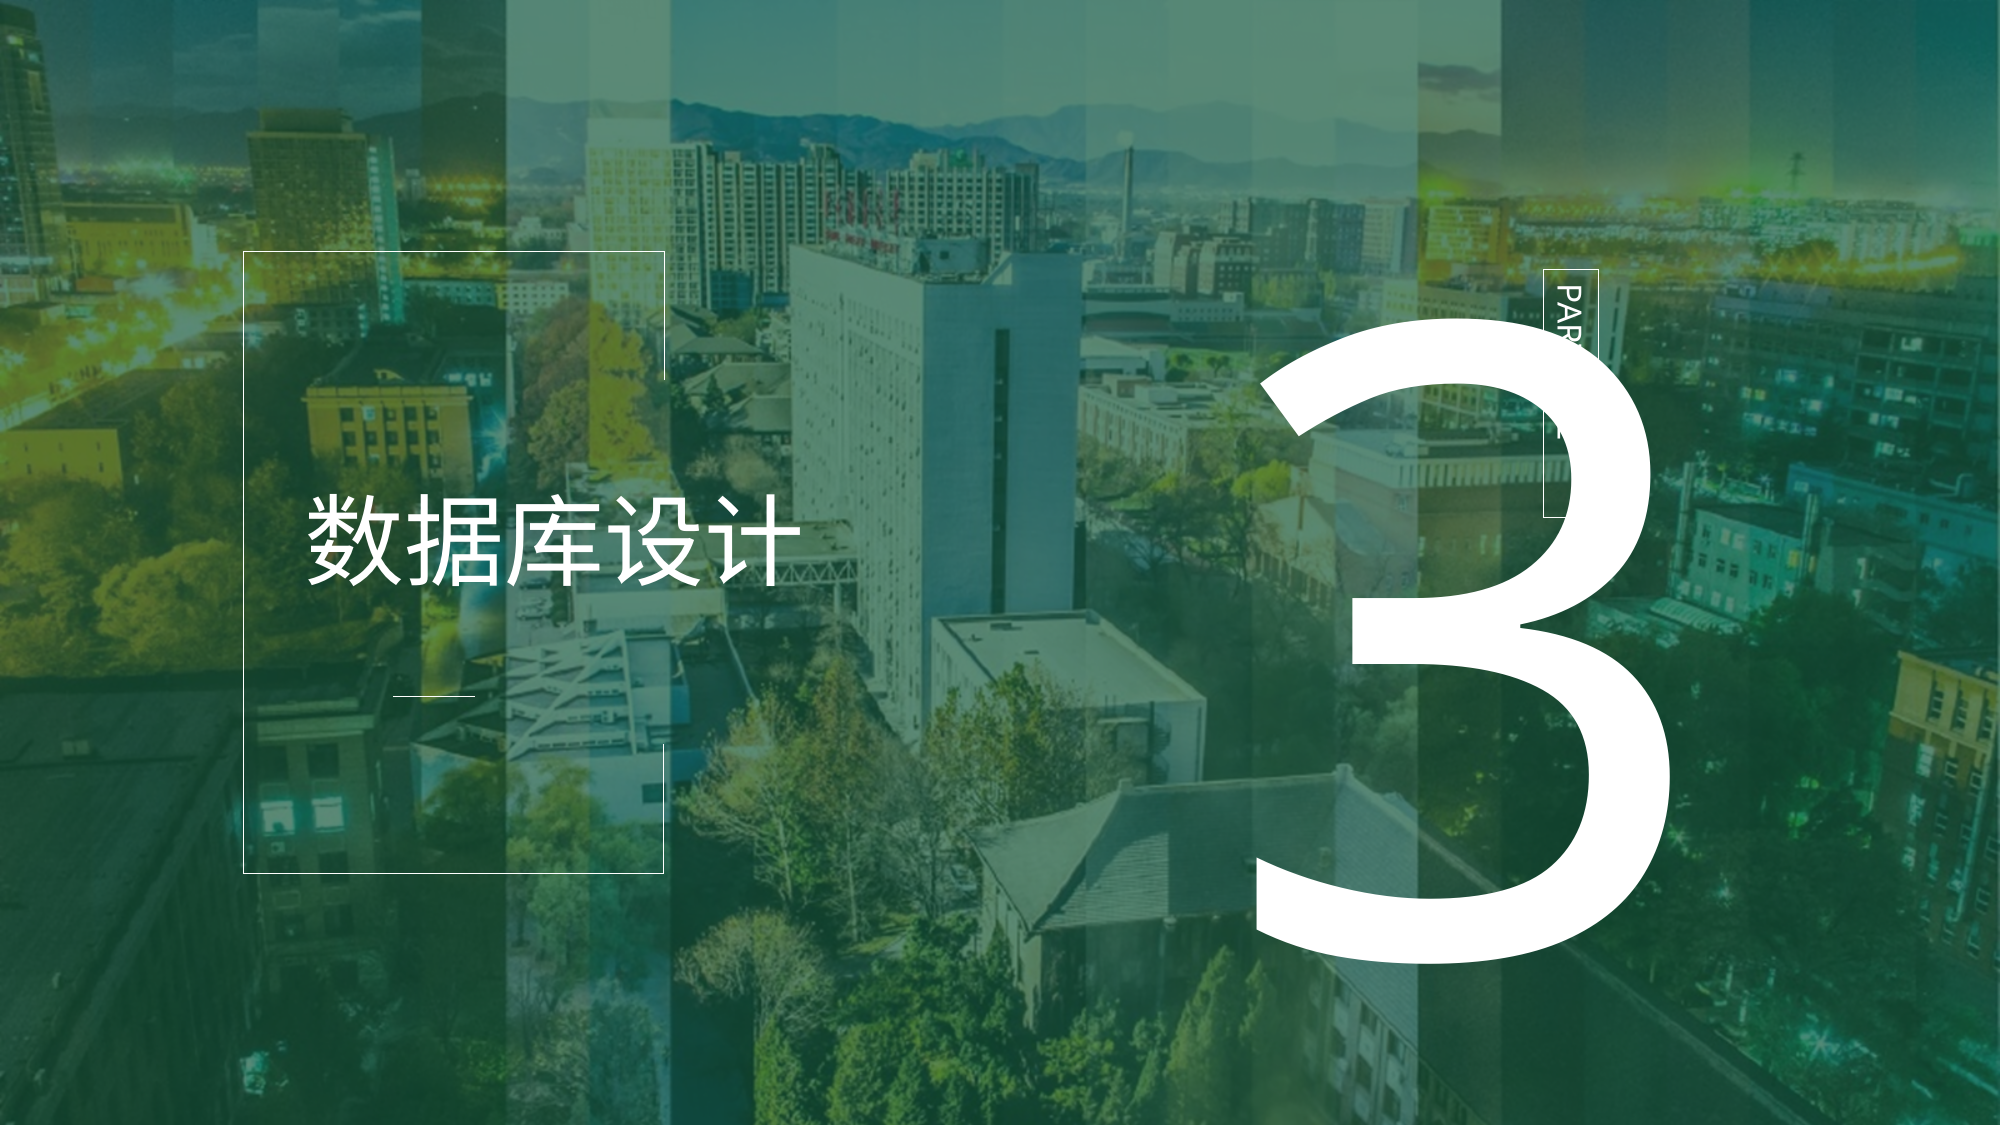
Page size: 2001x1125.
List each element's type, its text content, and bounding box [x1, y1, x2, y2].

text_box 3 [1203, 69, 1736, 1125]
text_box PART ONE [1543, 269, 1599, 518]
text_box 数据库设计 [289, 471, 1102, 606]
